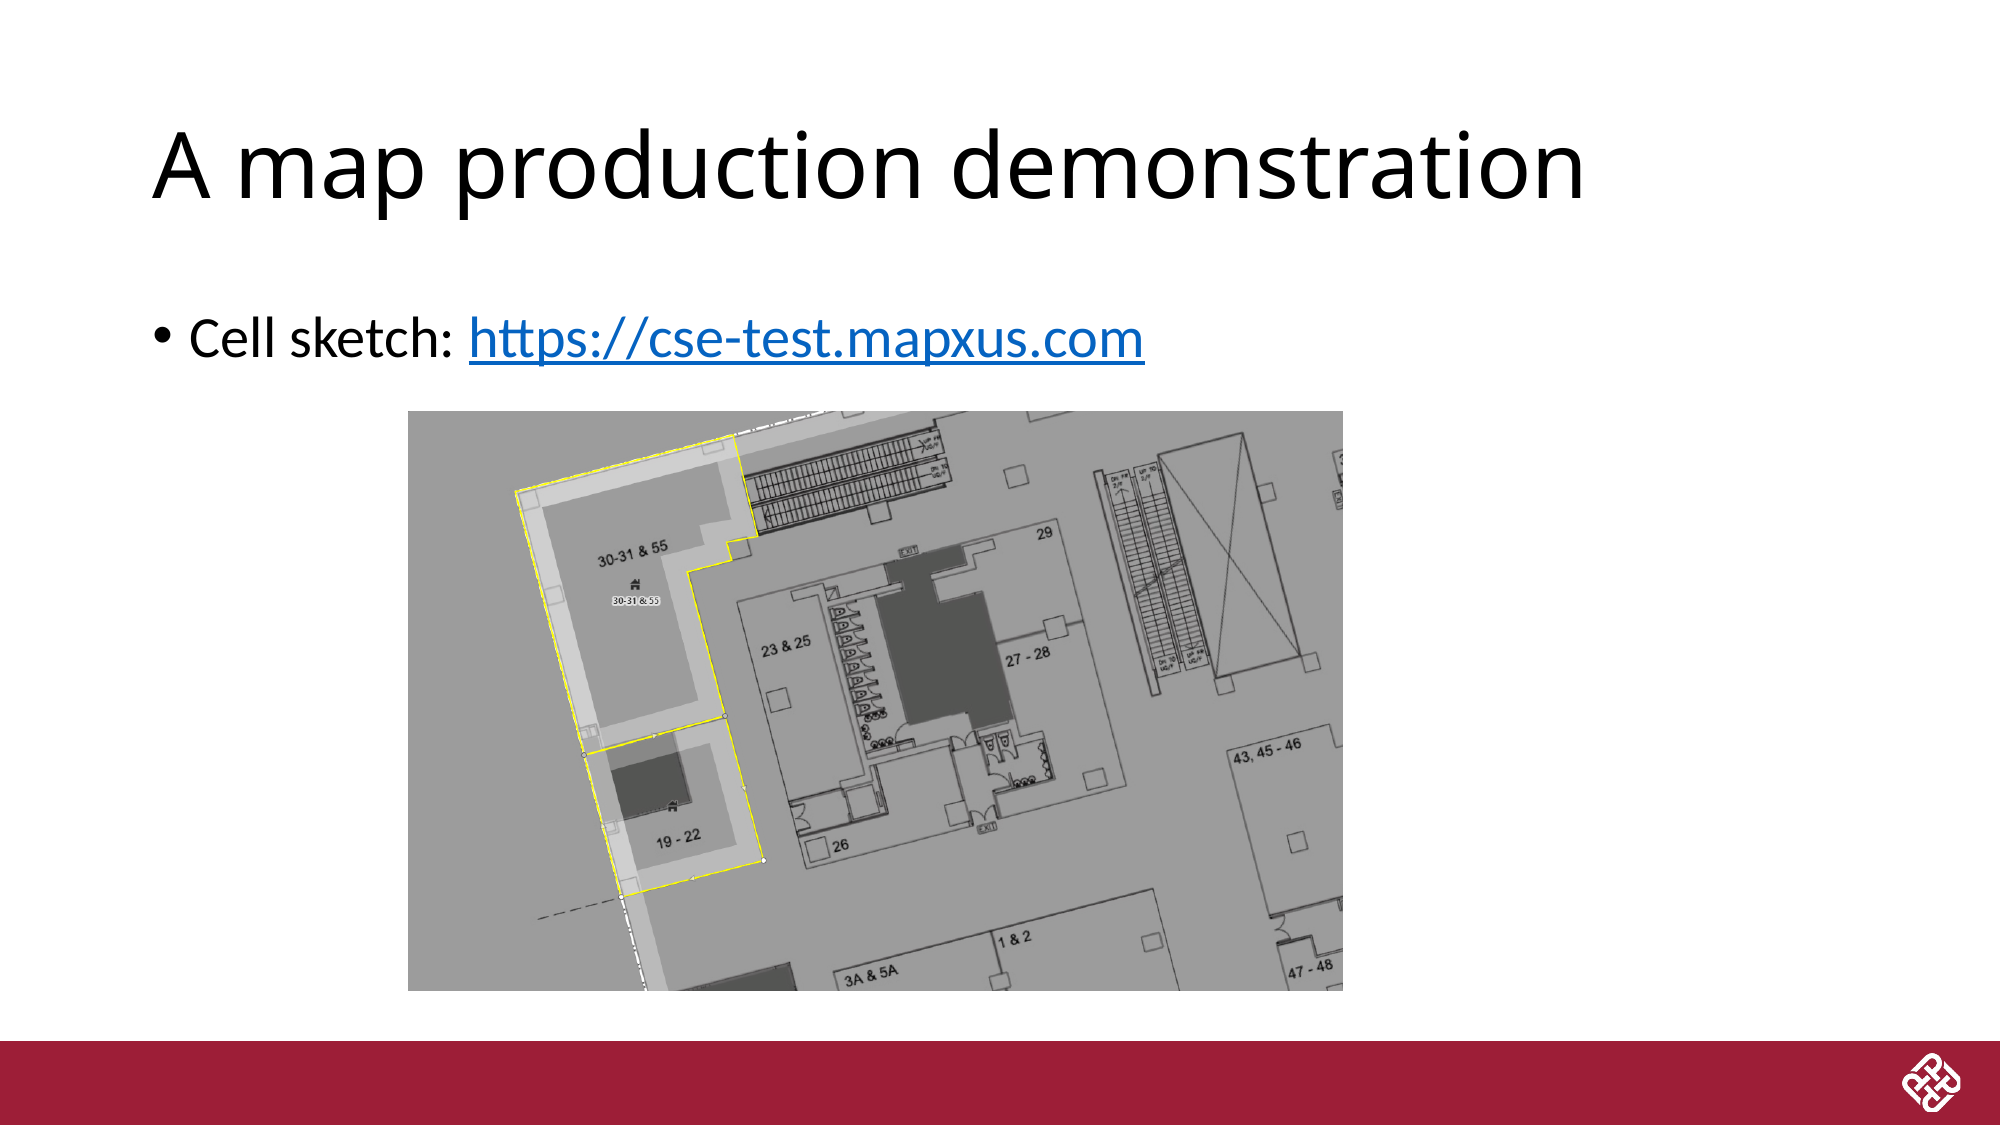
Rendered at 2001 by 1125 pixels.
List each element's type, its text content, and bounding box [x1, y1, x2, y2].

list Cell sketch: https://cse-test.mapxus.com [137, 299, 1863, 1014]
picture [408, 411, 1343, 991]
picture [0, 1041, 2000, 1125]
title A map production demonstration [137, 59, 1863, 278]
